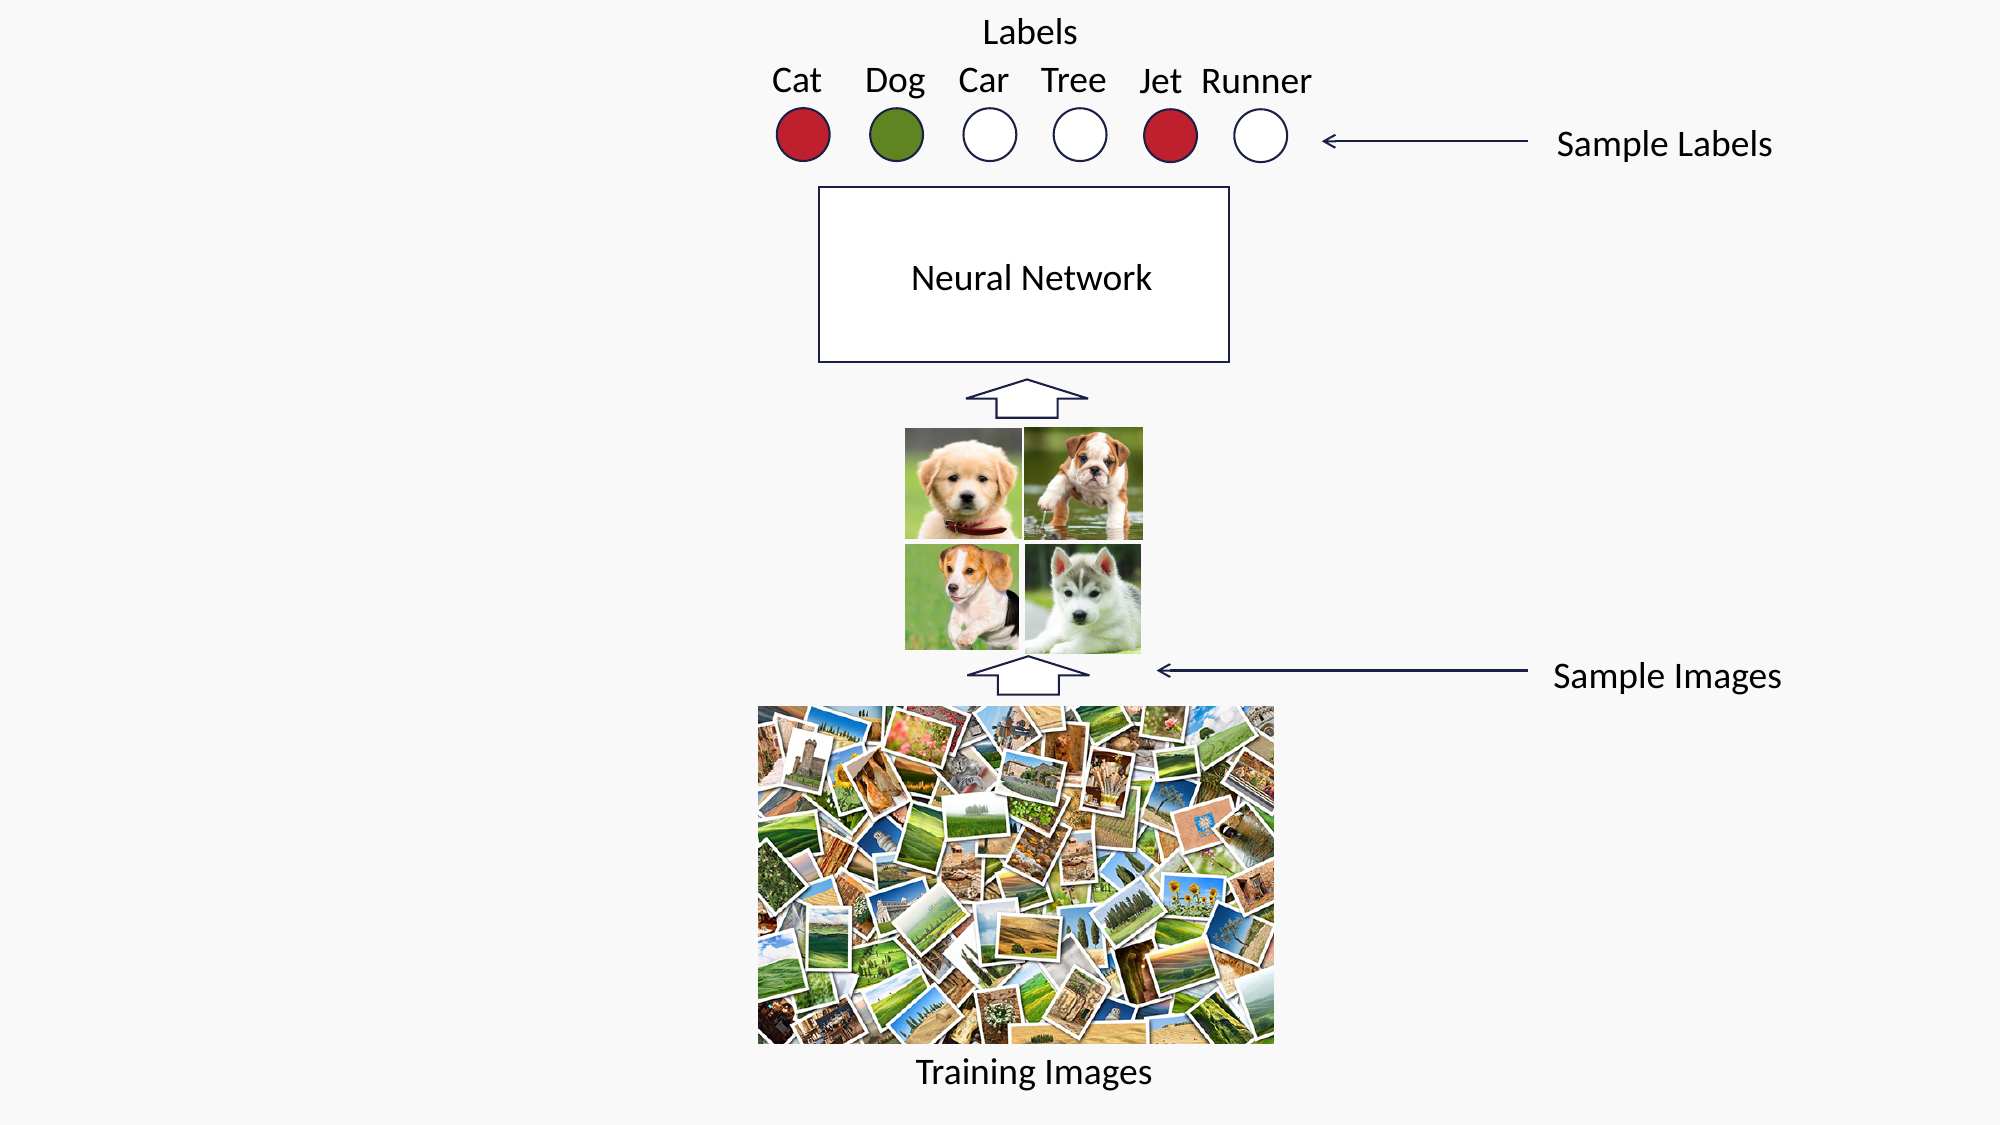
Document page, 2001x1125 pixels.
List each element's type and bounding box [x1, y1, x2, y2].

text_box [905, 427, 1143, 654]
picture [0, 0, 2000, 1125]
